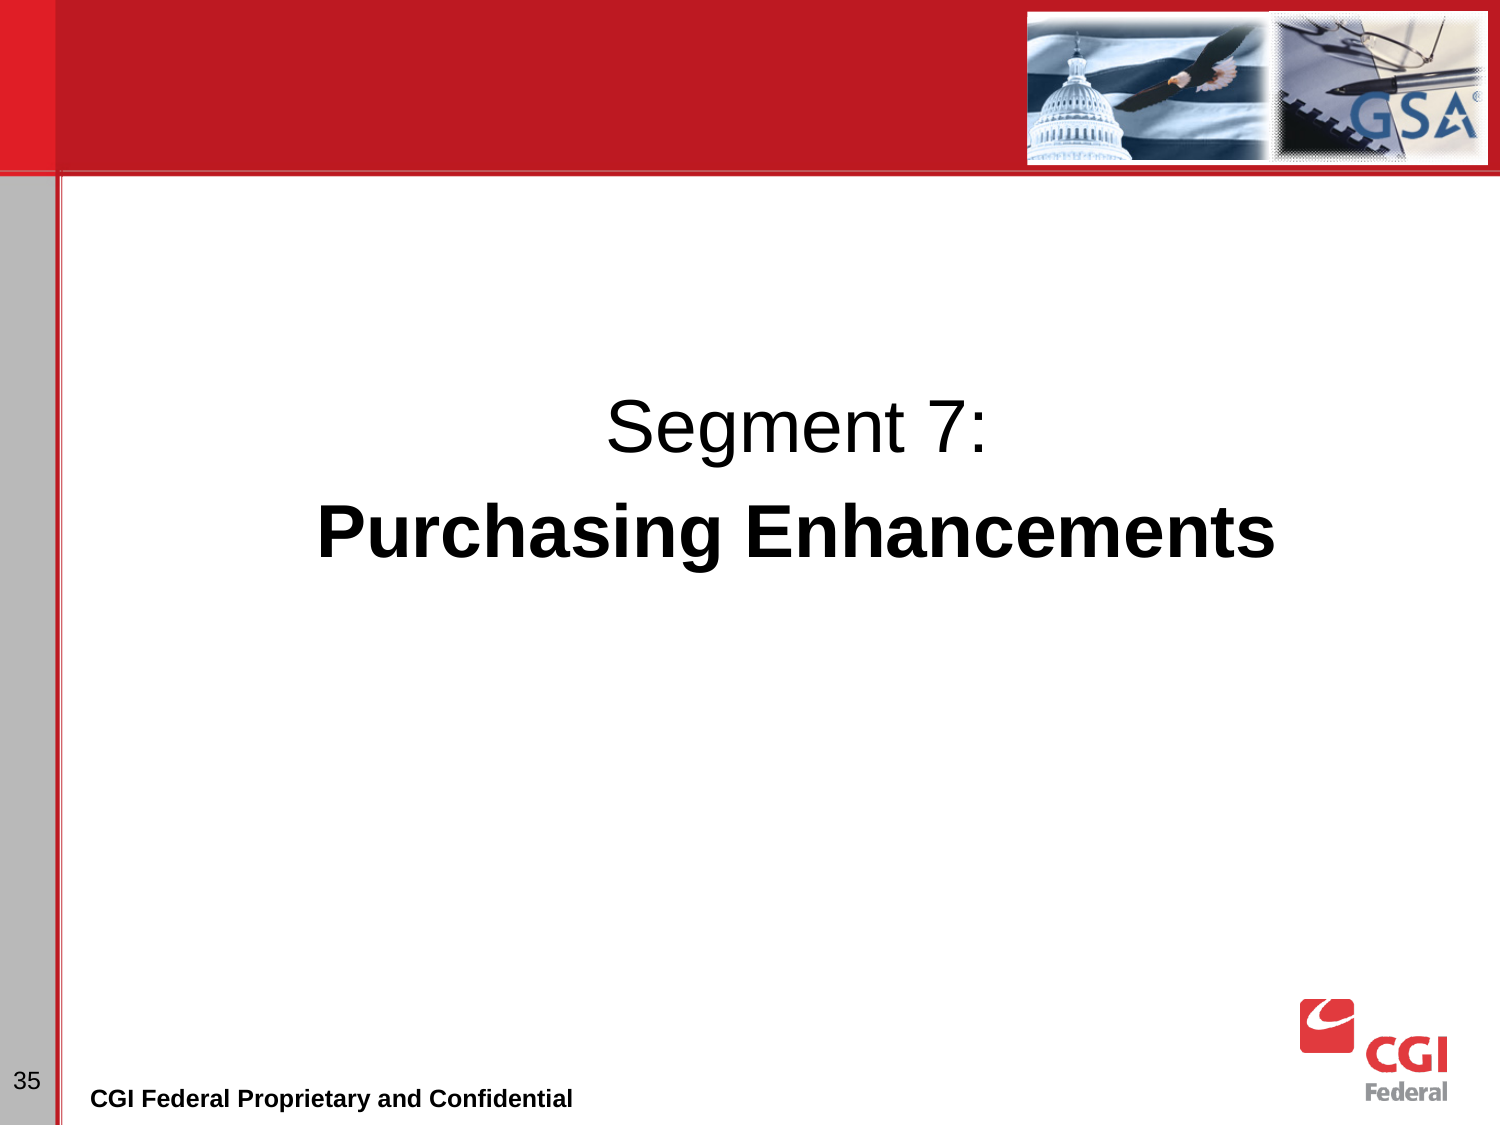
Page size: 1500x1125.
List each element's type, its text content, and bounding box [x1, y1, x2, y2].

footer CGI Federal Proprietary and Confidential [74, 1074, 1226, 1125]
slide_number 35 [0, 1024, 59, 1103]
picture [0, 0, 1500, 1125]
list Segment 7: Purchasing Enhancements [122, 370, 1473, 1113]
